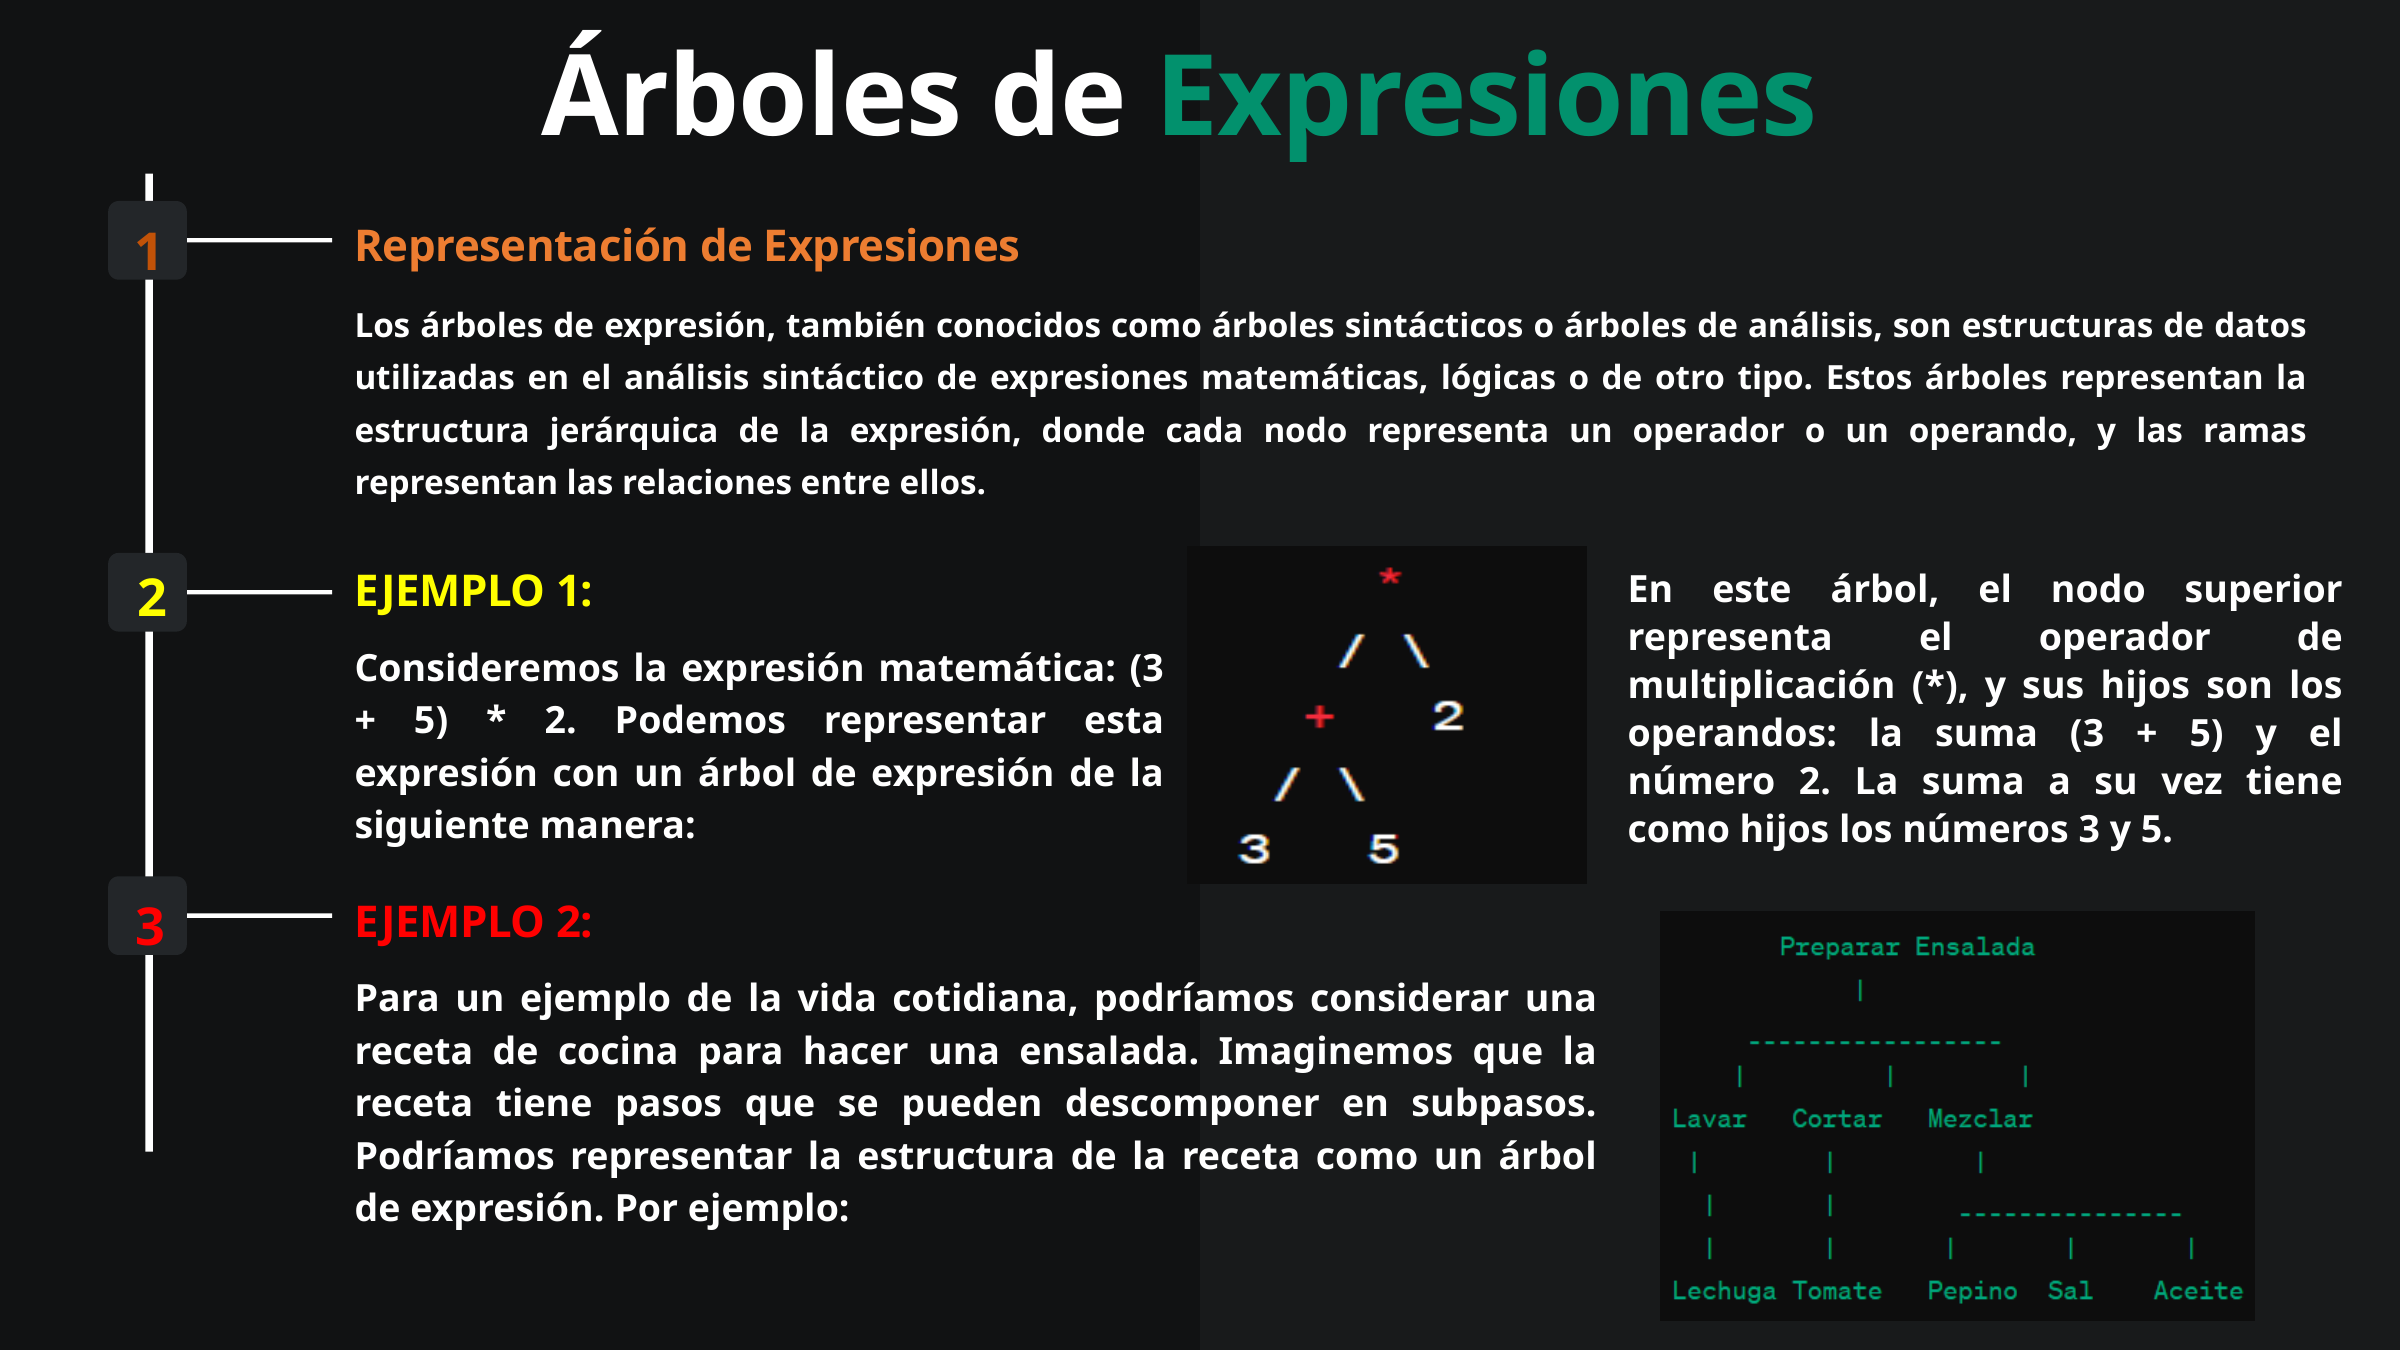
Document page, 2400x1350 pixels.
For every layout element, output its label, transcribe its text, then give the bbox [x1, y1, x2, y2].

text_box [187, 590, 333, 595]
text_box [187, 238, 333, 243]
text_box Representación de Expresiones [339, 208, 1180, 264]
text_box Los árboles de expresión, también conocidos como árboles sintácticos o árboles de análisis, son estructuras de datos utilizadas en el análisis sintáctico de expresiones matemáticas, lógicas o de otro tipo. Estos árboles representan la estructura jerárquica de la expresión, donde cada nodo representa un operador o un operando, y las ramas representan las relaciones entre ellos. [339, 284, 2325, 442]
picture [1187, 546, 1587, 884]
text_box En este árbol, el nodo superior representa el operador de multiplicación (*), y sus hijos son los operandos: la suma (3 + 5) y el número 2. La suma a su vez tiene como hijos los números 3 y 5. [1612, 554, 2359, 858]
text_box EJEMPLO 1: [339, 553, 911, 609]
text_box [145, 280, 153, 552]
text_box [108, 552, 187, 632]
text_box [145, 955, 153, 1152]
text_box EJEMPLO 2: [339, 883, 859, 939]
picture [1660, 911, 2255, 1321]
text_box Consideremos la expresión matemática: (3 + 5) * 2. Podemos representar esta expresión con un árbol de expresión de la siguiente manera: [339, 629, 1180, 787]
text_box 1 [137, 207, 162, 274]
text_box Árboles de Expresiones [656, 41, 1703, 151]
text_box 2 [133, 554, 171, 620]
text_box [187, 913, 333, 918]
text_box [145, 632, 153, 876]
text_box [108, 876, 187, 955]
text_box 3 [131, 882, 169, 949]
text_box Para un ejemplo de la vida cotidiana, podríamos considerar una receta de cocina para hacer una ensalada. Imaginemos que la receta tiene pasos que se pueden descomponer en subpasos. Podríamos representar la estructura de la receta como un árbol de expresión. Por ejemplo: [339, 959, 1613, 1117]
text_box [145, 173, 153, 200]
text_box [108, 200, 187, 280]
text_box [0, 0, 1200, 1350]
text_box [1200, 0, 2400, 1350]
